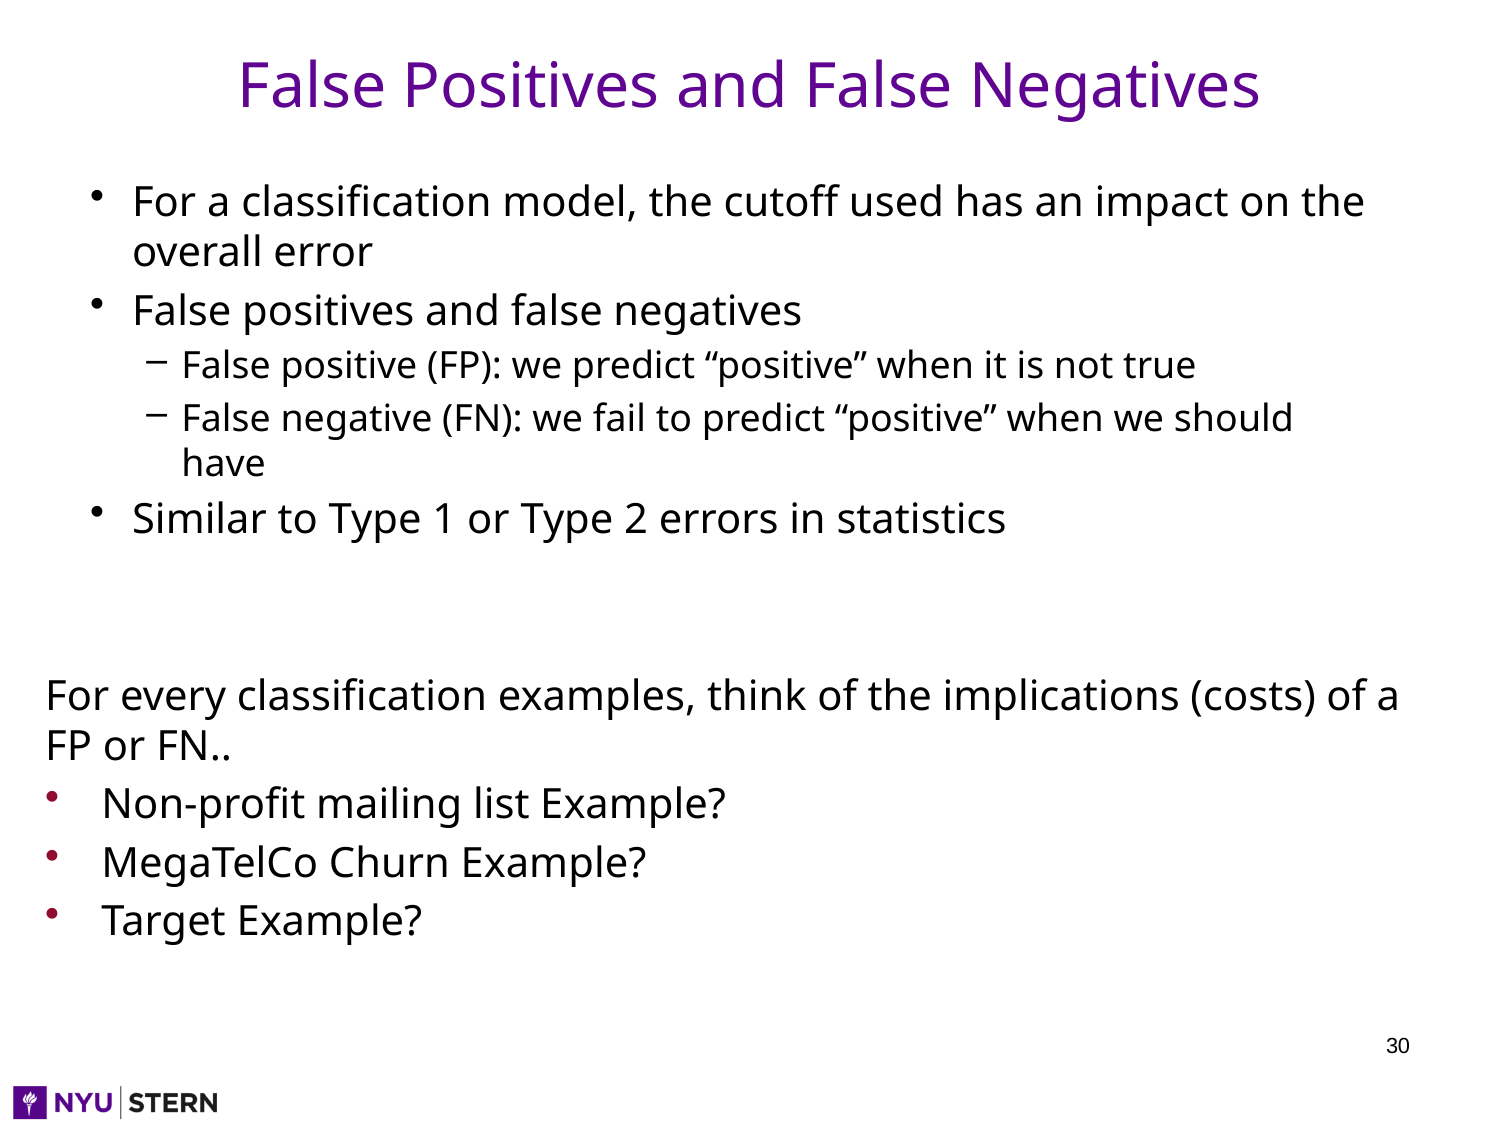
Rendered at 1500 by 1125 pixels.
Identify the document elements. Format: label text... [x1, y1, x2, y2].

picture [0, 1038, 230, 1125]
text_box For every classification examples, think of the implications (costs) of a FP or FN.. Non-profit mailing list Example? MegaTelCo Churn Example? Target Example? [30, 661, 1441, 952]
slide_number 30 [1074, 1024, 1426, 1103]
title False Positives and False Negatives [75, 22, 1425, 142]
list For a classification model, the cutoff used has an impact on the overall error False positives and false negatives False positive (FP): we predict “positive” when it is not true False negative (FN): we fail to predict “positive” when we should have Similar to Type 1 or Type 2 errors in statistics [75, 167, 1394, 485]
